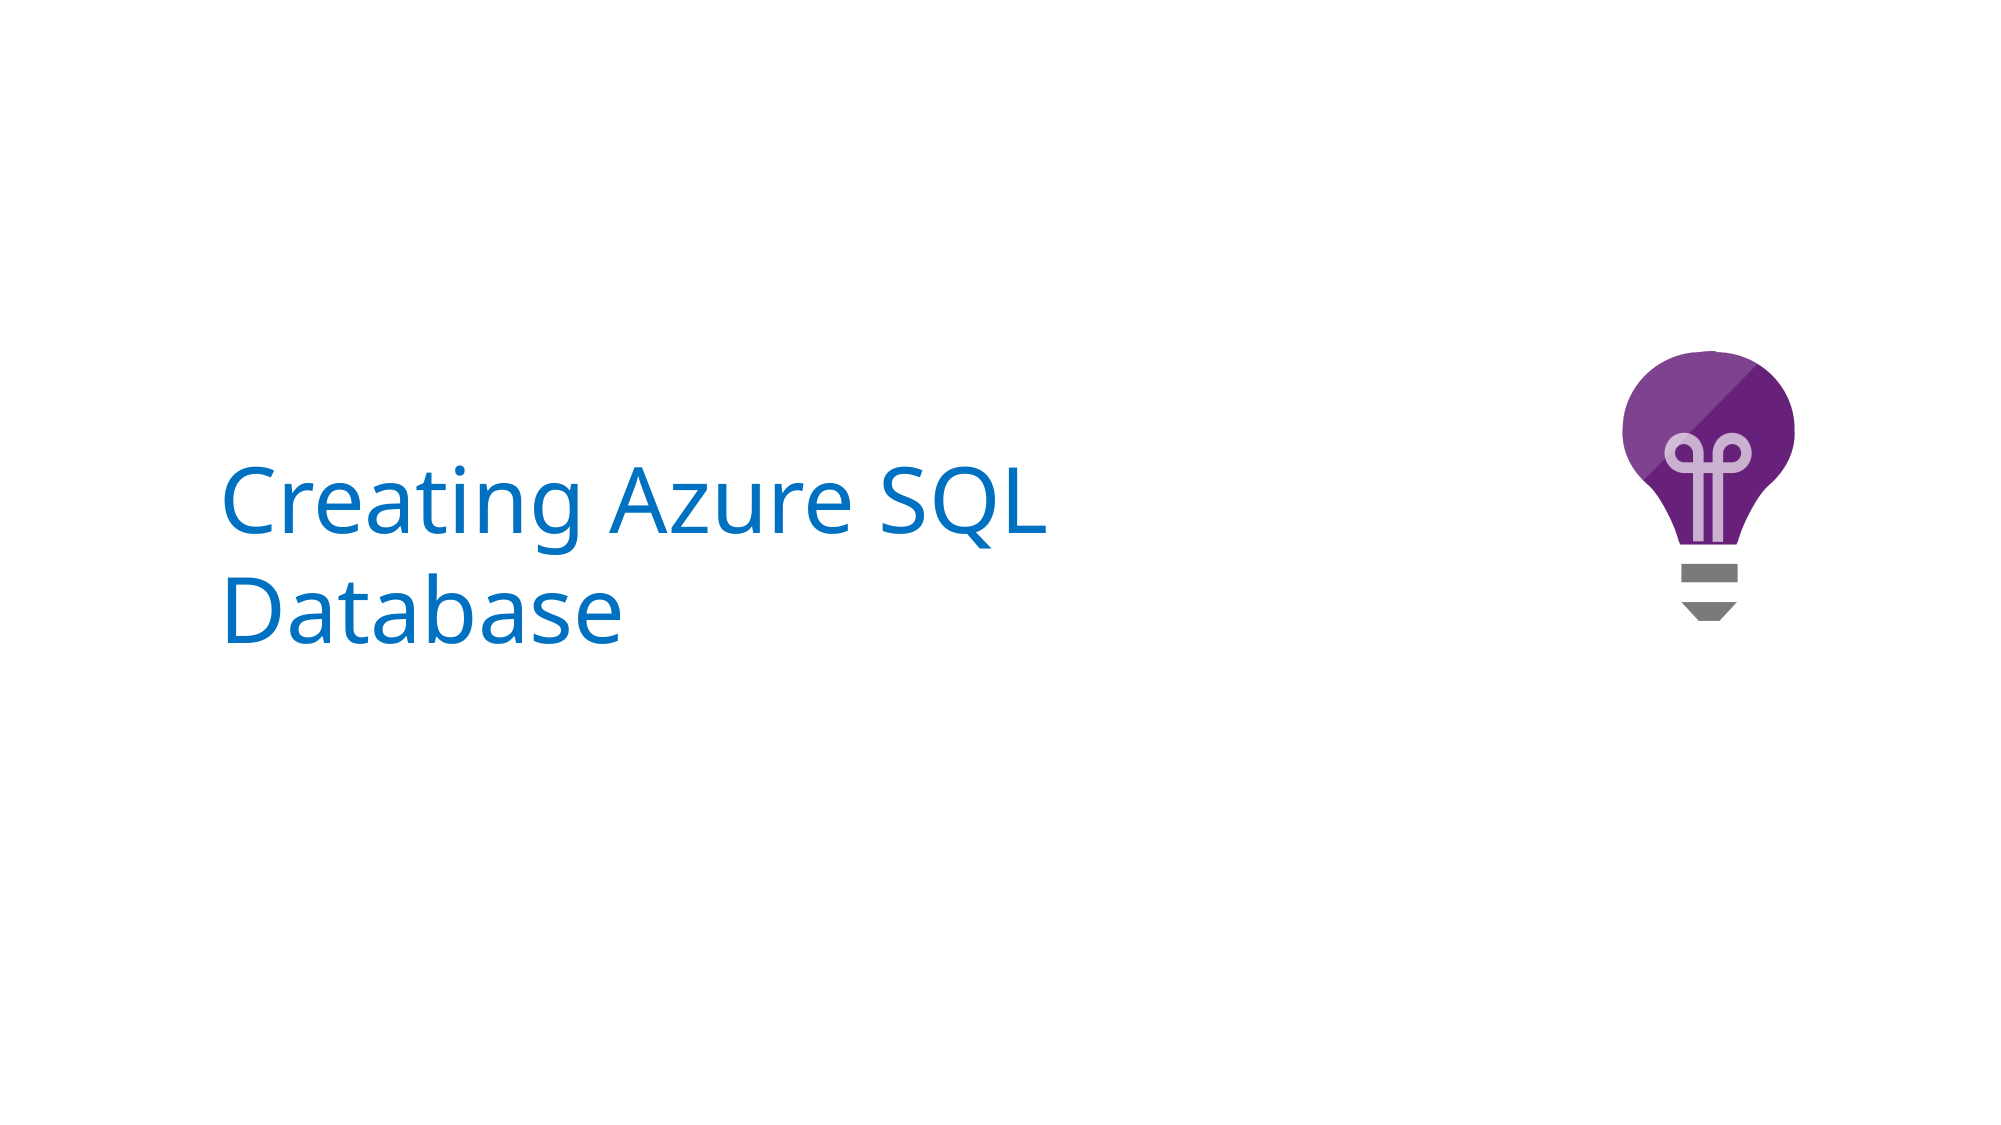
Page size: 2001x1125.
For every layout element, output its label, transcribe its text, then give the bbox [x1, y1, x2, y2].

title Creating Azure SQL Database [217, 439, 1452, 662]
picture [1621, 351, 1797, 621]
